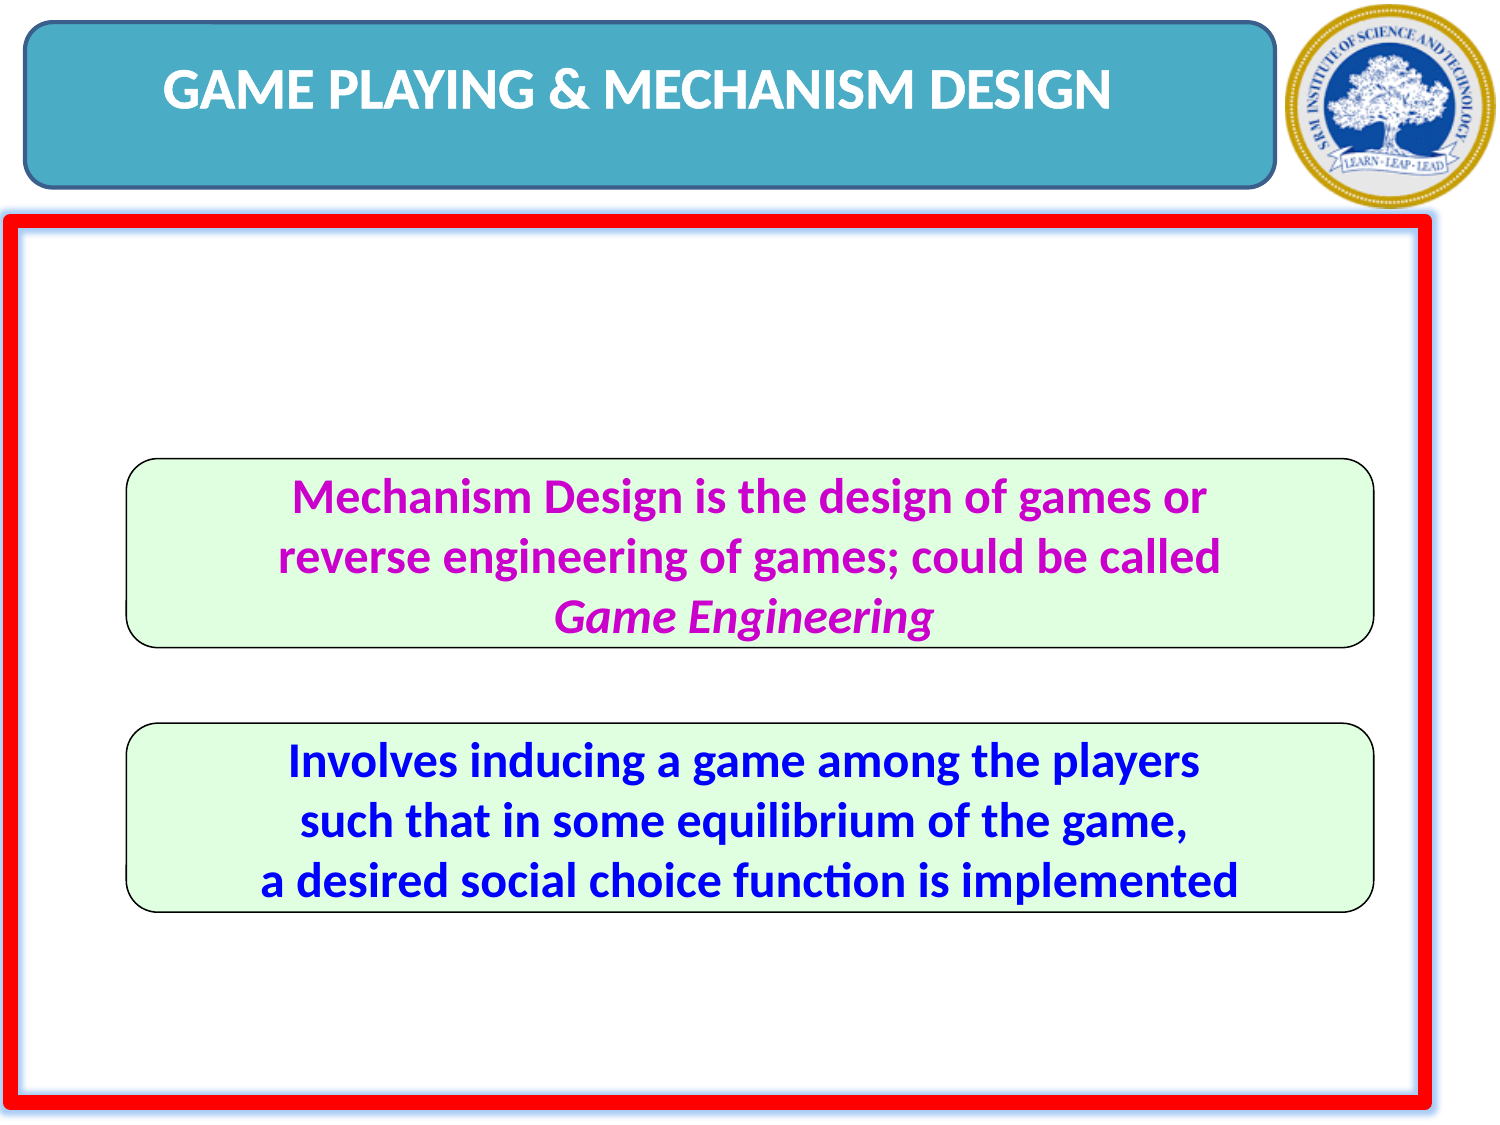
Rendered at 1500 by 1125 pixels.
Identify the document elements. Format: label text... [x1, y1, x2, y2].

text_box [22, 20, 1278, 190]
text_box [8, 219, 1427, 1105]
text_box GAME PLAYING & MECHANISM DESIGN [62, 42, 1213, 128]
picture [1285, 3, 1496, 209]
